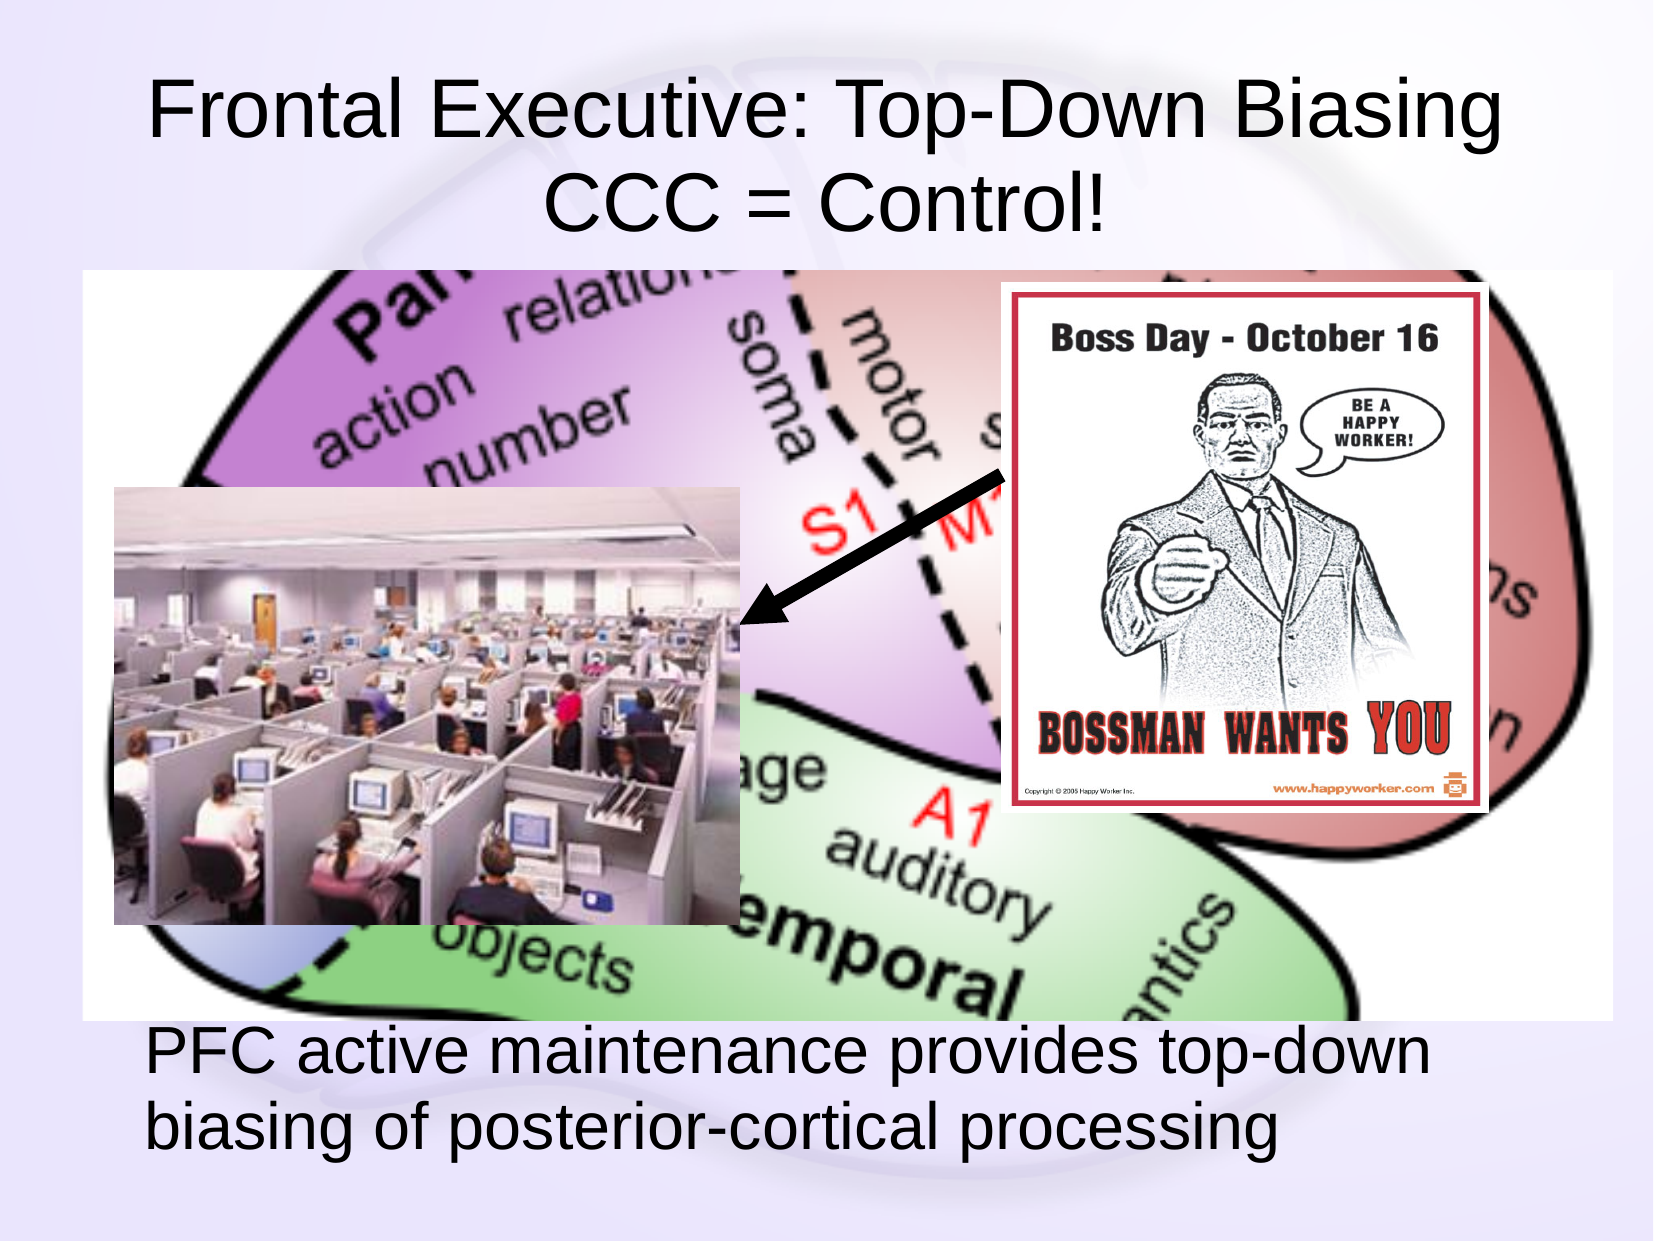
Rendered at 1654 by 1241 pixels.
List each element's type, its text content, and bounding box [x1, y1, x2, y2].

list PFC active maintenance provides top-down biasing of posterior-cortical processing [126, 1030, 1498, 1223]
title Frontal Executive: Top-Down Biasing CCC = Control! [82, 49, 1571, 257]
picture [0, 0, 1654, 1241]
